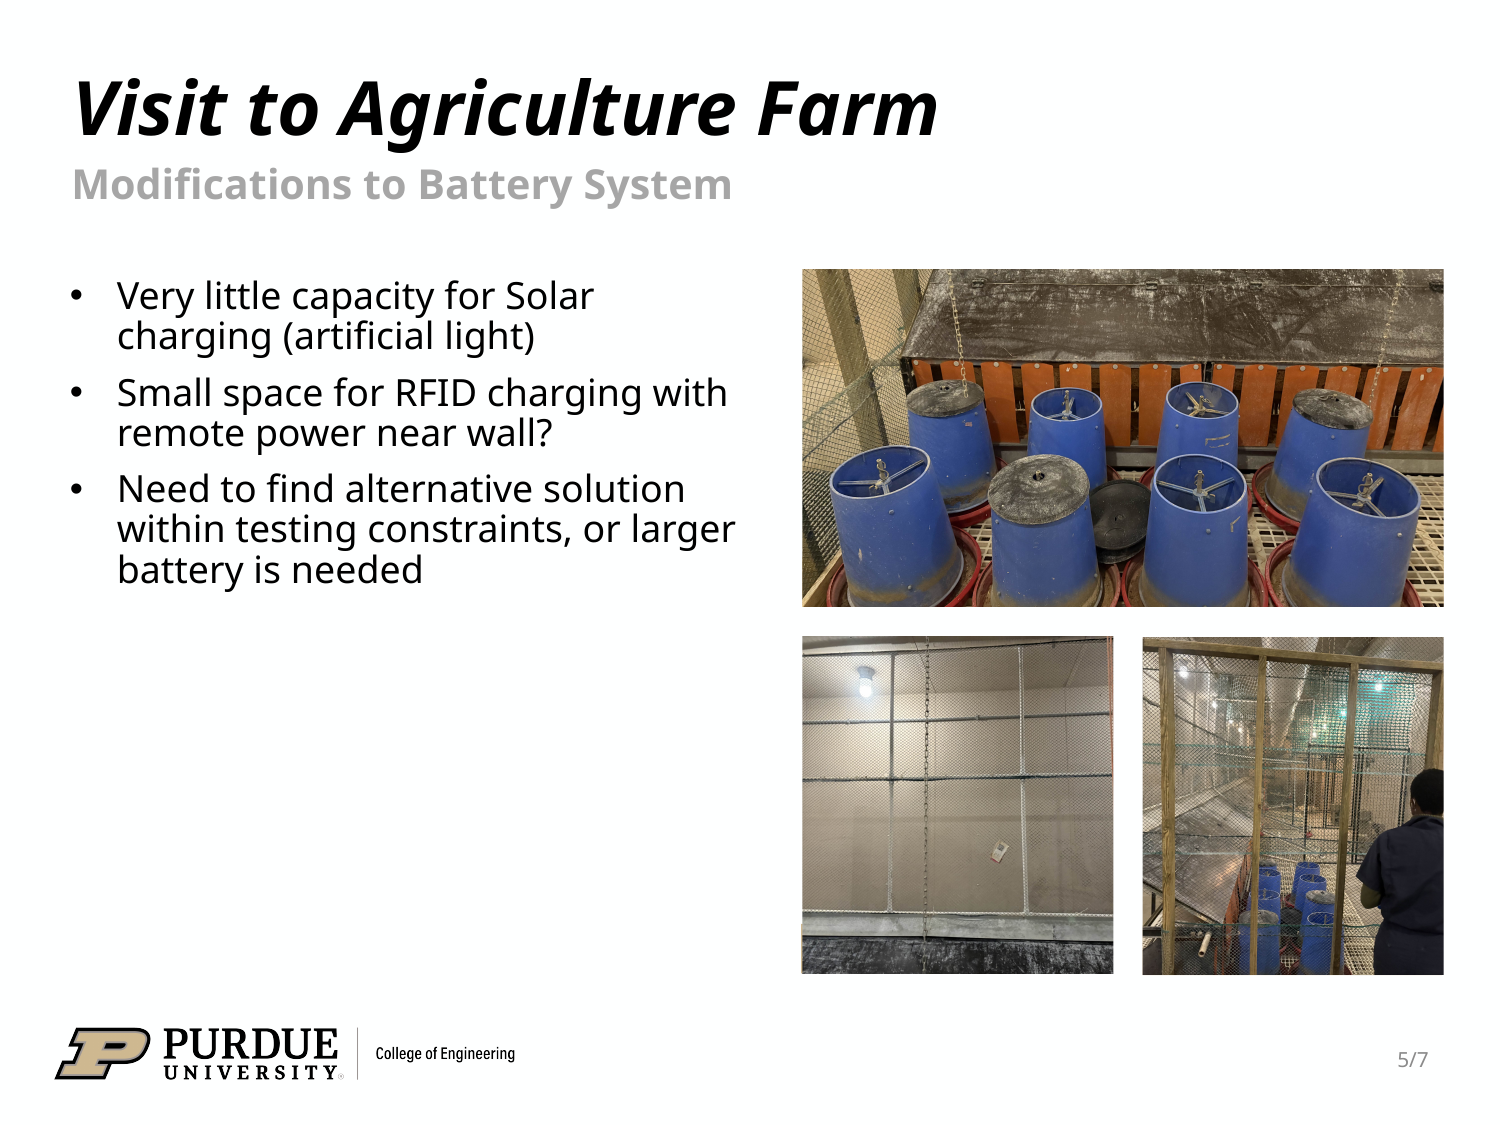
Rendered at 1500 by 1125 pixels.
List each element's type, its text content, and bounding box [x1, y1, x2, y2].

title Visit to Agriculture Farm [57, 63, 1444, 156]
list Very little capacity for Solar charging (artificial light) Small space for RFID charging with remote power near wall? Need to find alternative solution within testing constraints, or larger battery is needed [54, 269, 762, 977]
picture [1142, 637, 1444, 975]
picture [802, 269, 1444, 607]
picture [802, 636, 1114, 974]
picture [54, 1025, 593, 1083]
footer 5/7 [1223, 1032, 1444, 1086]
list Modifications to Battery System [56, 156, 1444, 217]
